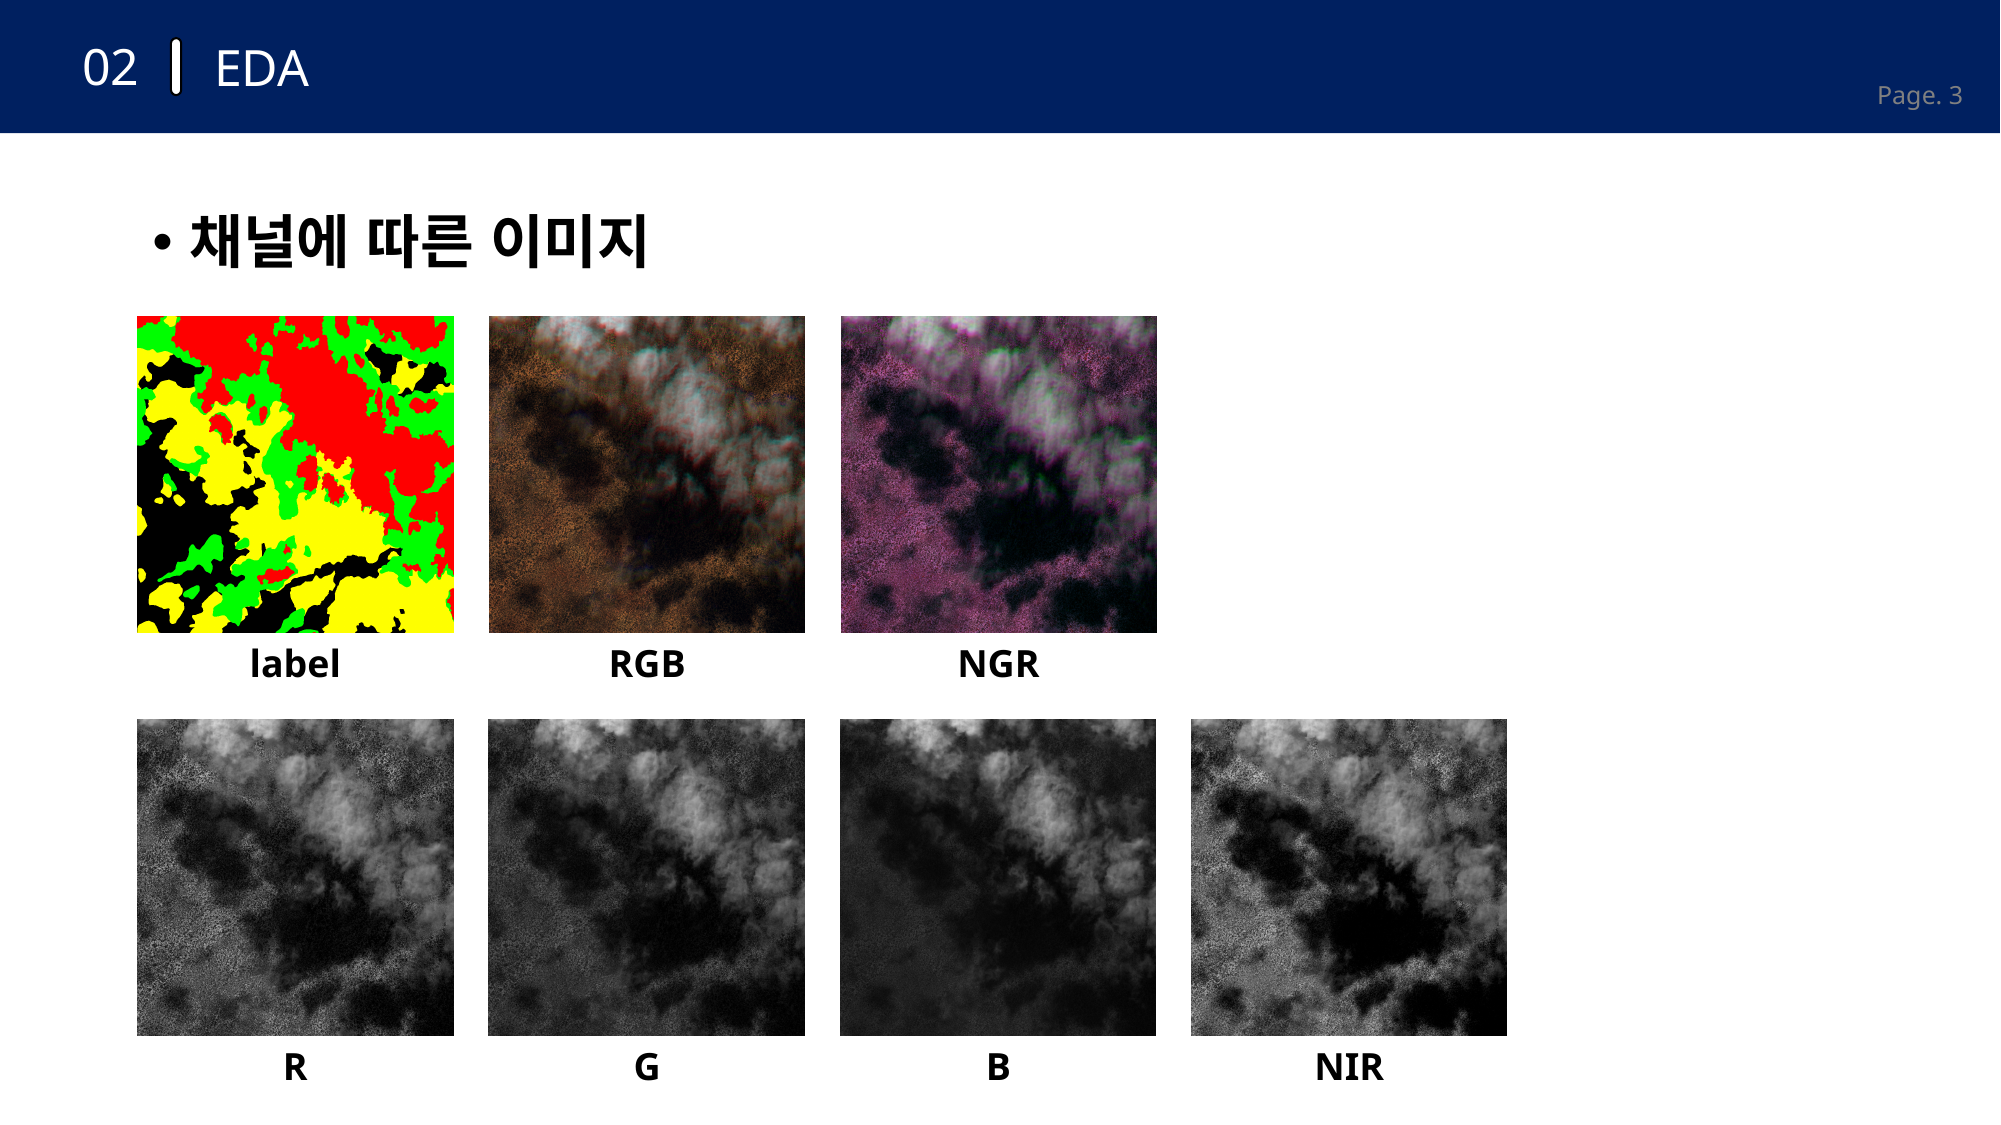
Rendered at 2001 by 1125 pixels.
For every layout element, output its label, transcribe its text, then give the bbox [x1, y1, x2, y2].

text_box RGB [529, 633, 765, 693]
text_box B [881, 1036, 1116, 1096]
text_box R [177, 1036, 413, 1096]
picture [137, 316, 454, 633]
picture [840, 316, 1157, 633]
text_box 02 [50, 28, 171, 103]
picture [489, 316, 805, 633]
text_box EDA [199, 28, 1245, 104]
text_box [171, 36, 183, 97]
picture [137, 719, 454, 1036]
picture [840, 719, 1156, 1036]
text_box G [529, 1036, 765, 1096]
text_box NIR [1231, 1036, 1467, 1096]
list 채널에 따른 이미지 [137, 205, 1863, 1014]
text_box [0, 0, 2000, 134]
picture [488, 719, 805, 1036]
text_box label [177, 633, 413, 693]
picture [1191, 719, 1507, 1036]
text_box Page. 3 [1813, 72, 1979, 118]
text_box NGR [881, 633, 1116, 693]
